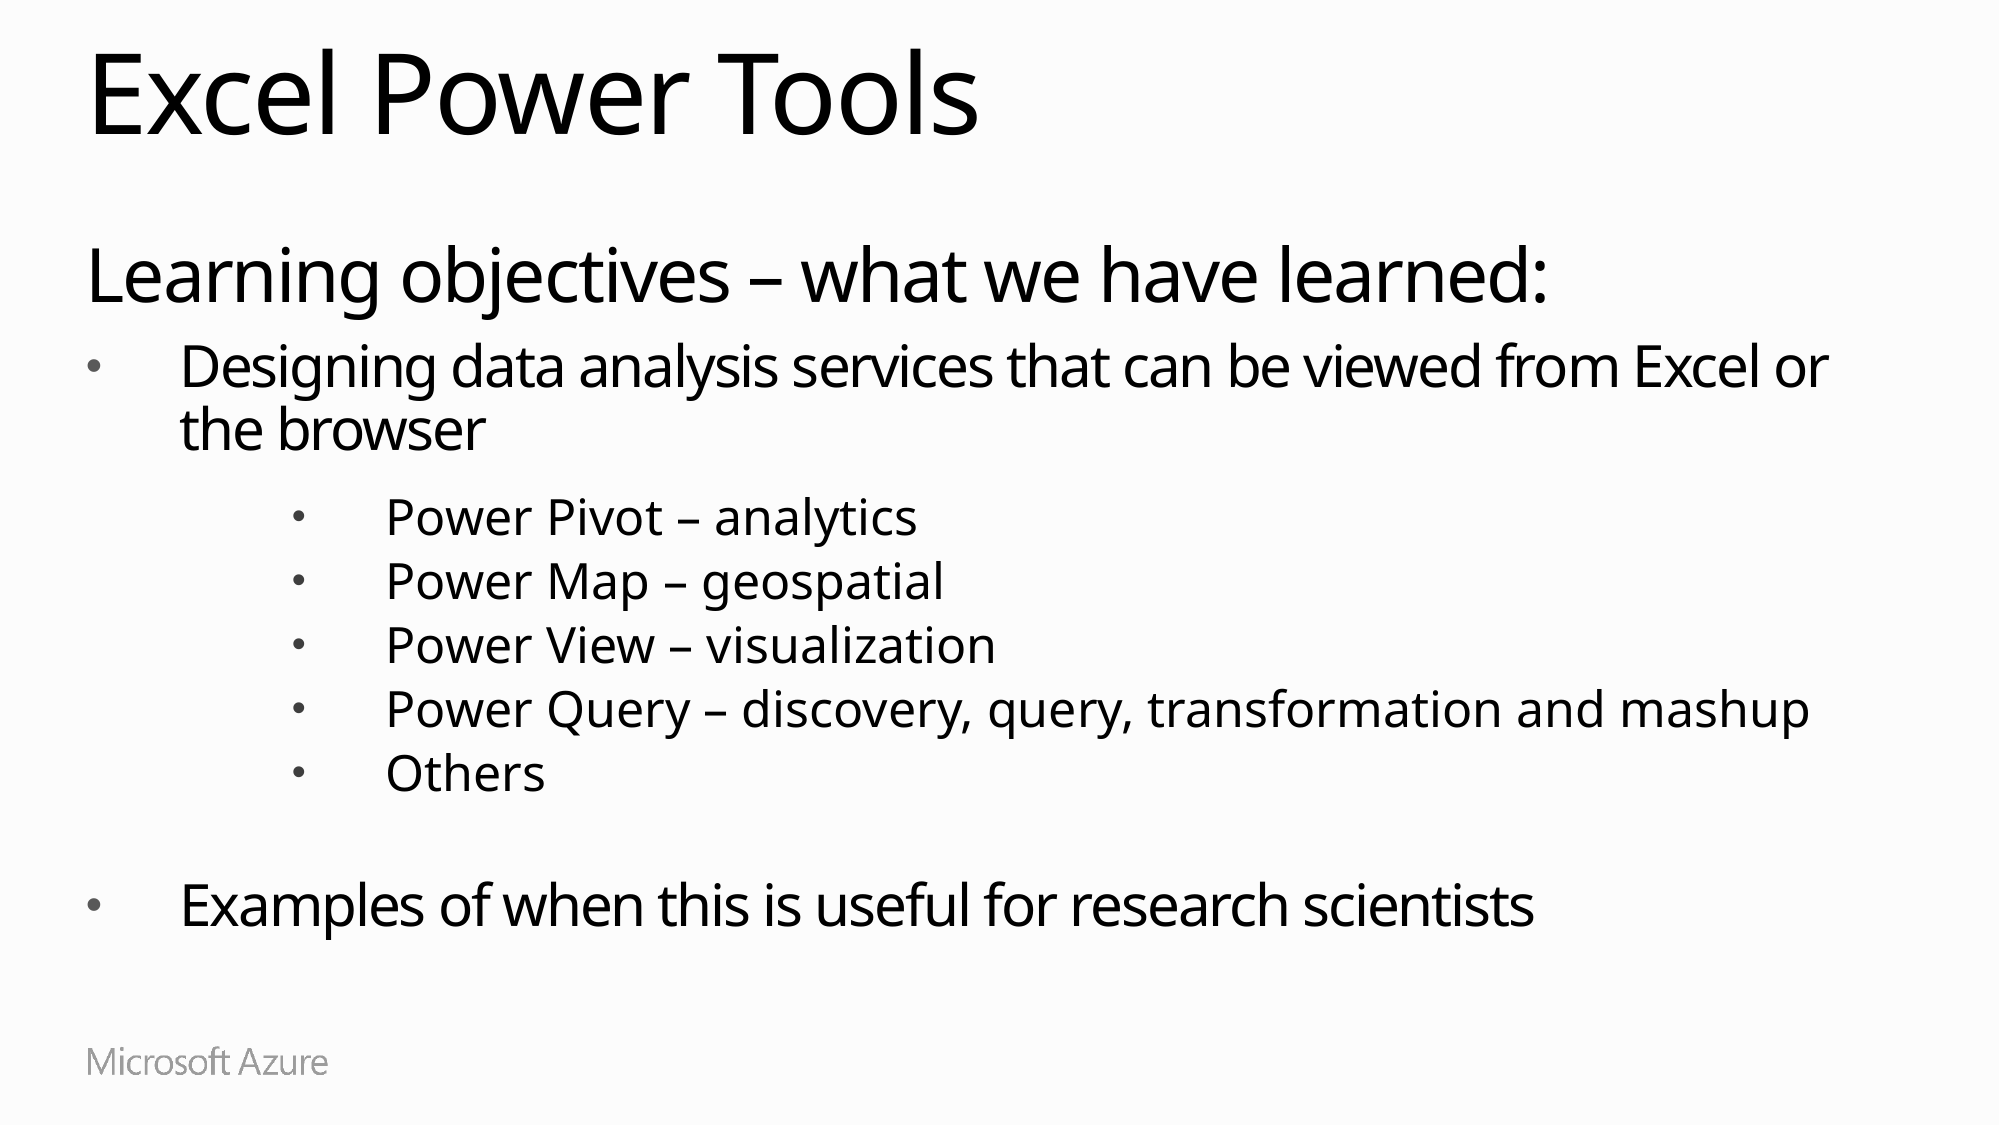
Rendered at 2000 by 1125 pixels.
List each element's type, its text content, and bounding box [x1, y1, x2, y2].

list Learning objectives – what we have learned: Designing data analysis services that can be viewed from Excel or the browser Power Pivot – analytics Power Map – geospatial Power View – visualization Power Query – discovery, query, transformation and mashup Others Examples of when this is useful for research scientists [85, 237, 1914, 920]
title Excel Power Tools [85, 37, 1914, 161]
